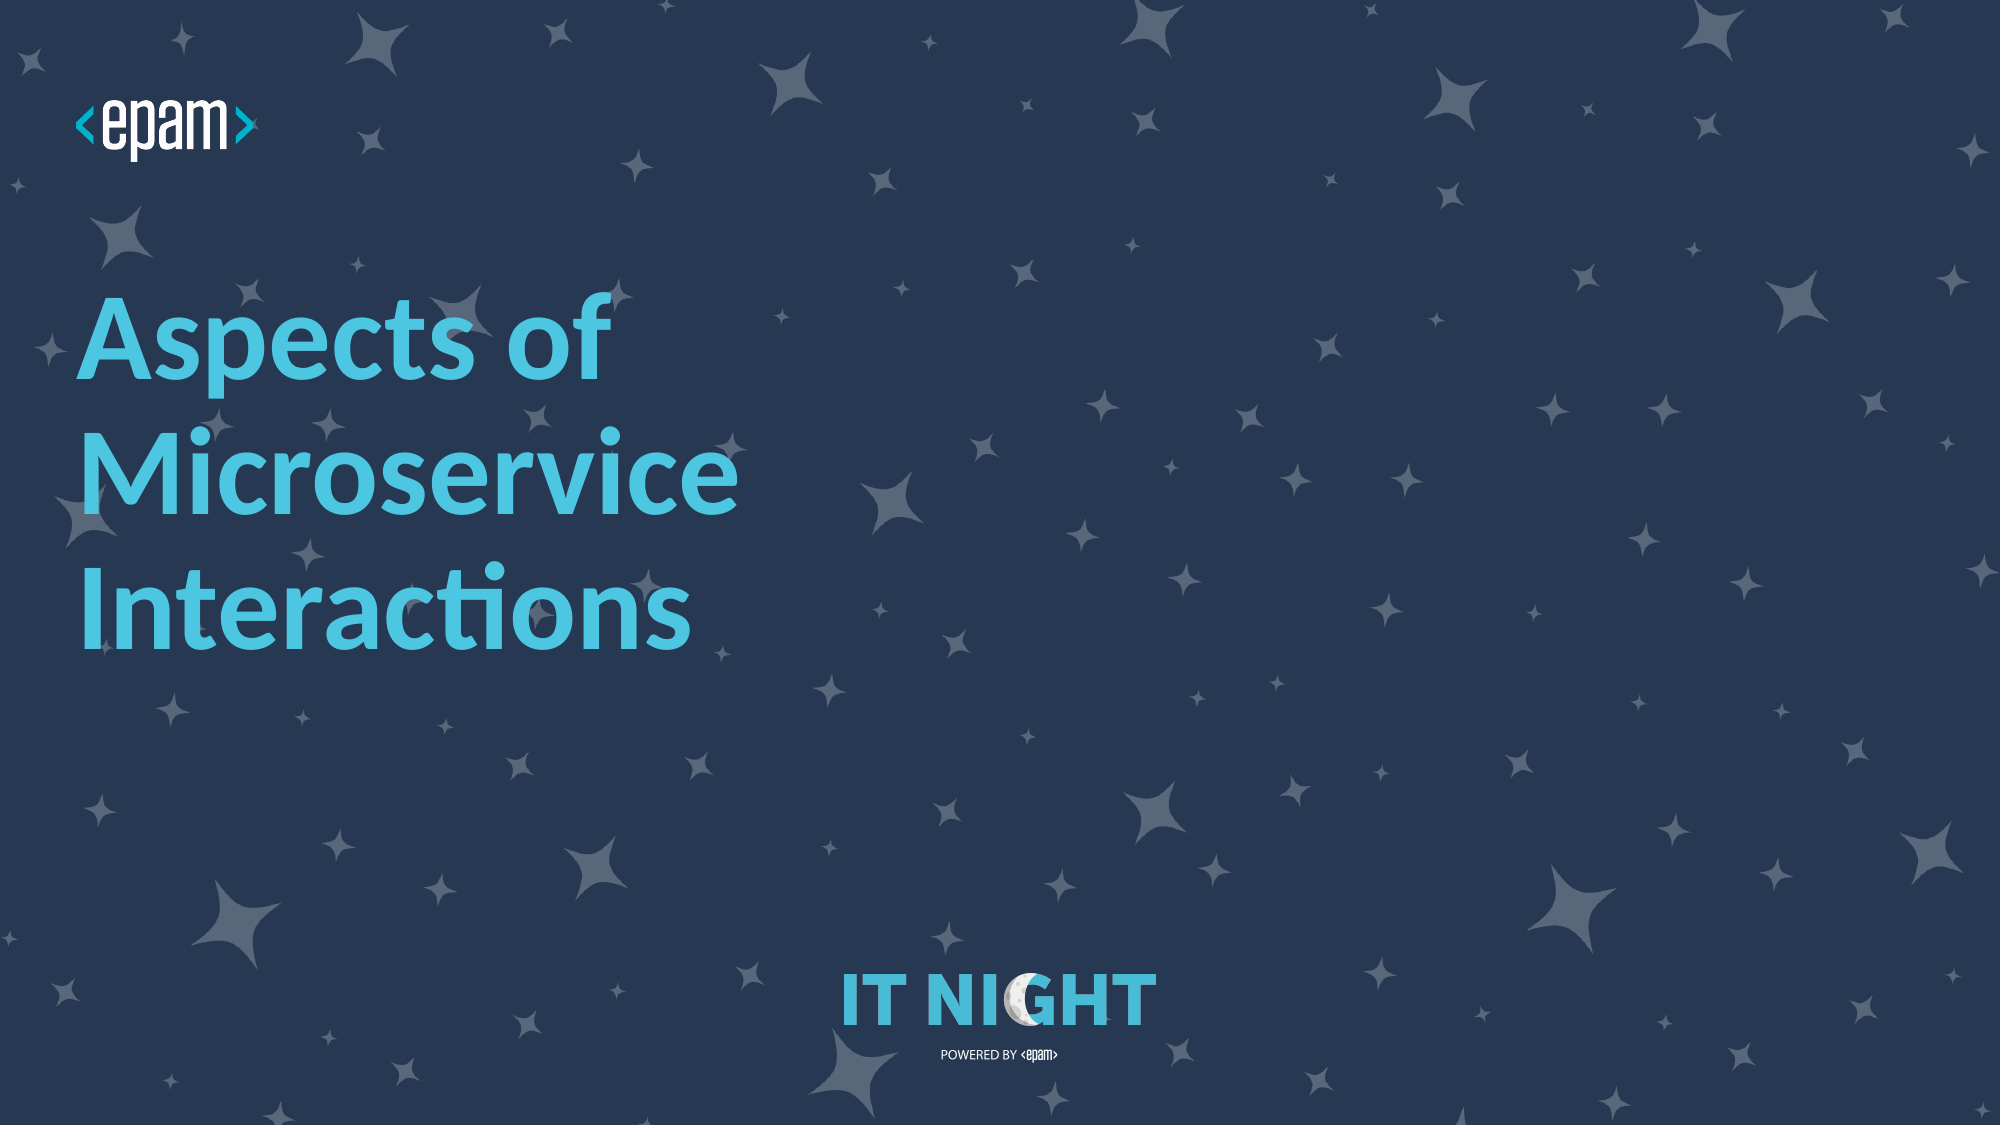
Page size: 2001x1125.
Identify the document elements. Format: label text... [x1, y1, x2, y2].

picture [76, 100, 253, 162]
picture [844, 973, 1156, 1063]
title Aspects of Microservice Interactions [76, 269, 1023, 679]
